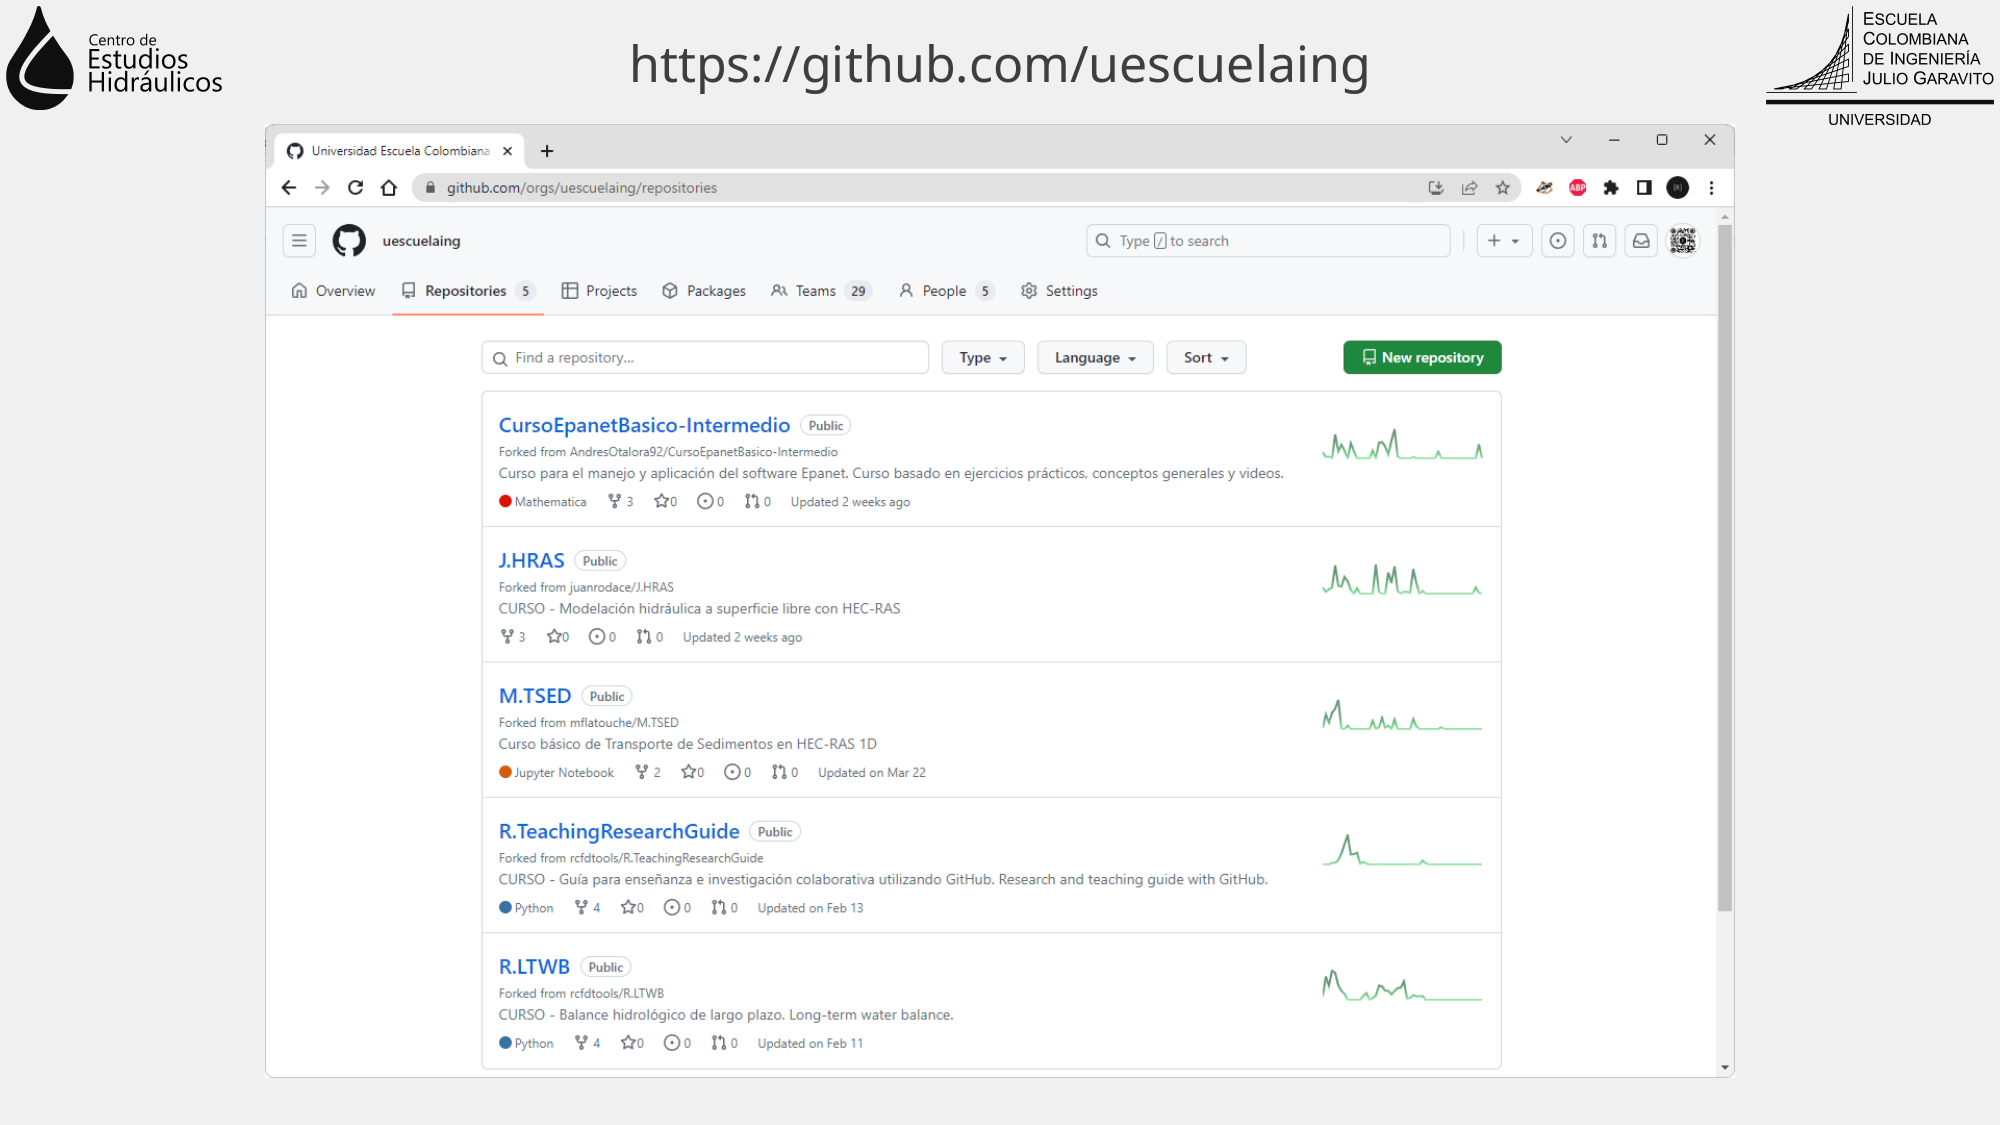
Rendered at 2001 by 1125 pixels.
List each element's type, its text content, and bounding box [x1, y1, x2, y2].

text_box https://github.com/uescuelaing [442, 31, 1558, 110]
picture [6, 6, 222, 110]
picture [265, 124, 1735, 1078]
picture [1766, 6, 1994, 125]
